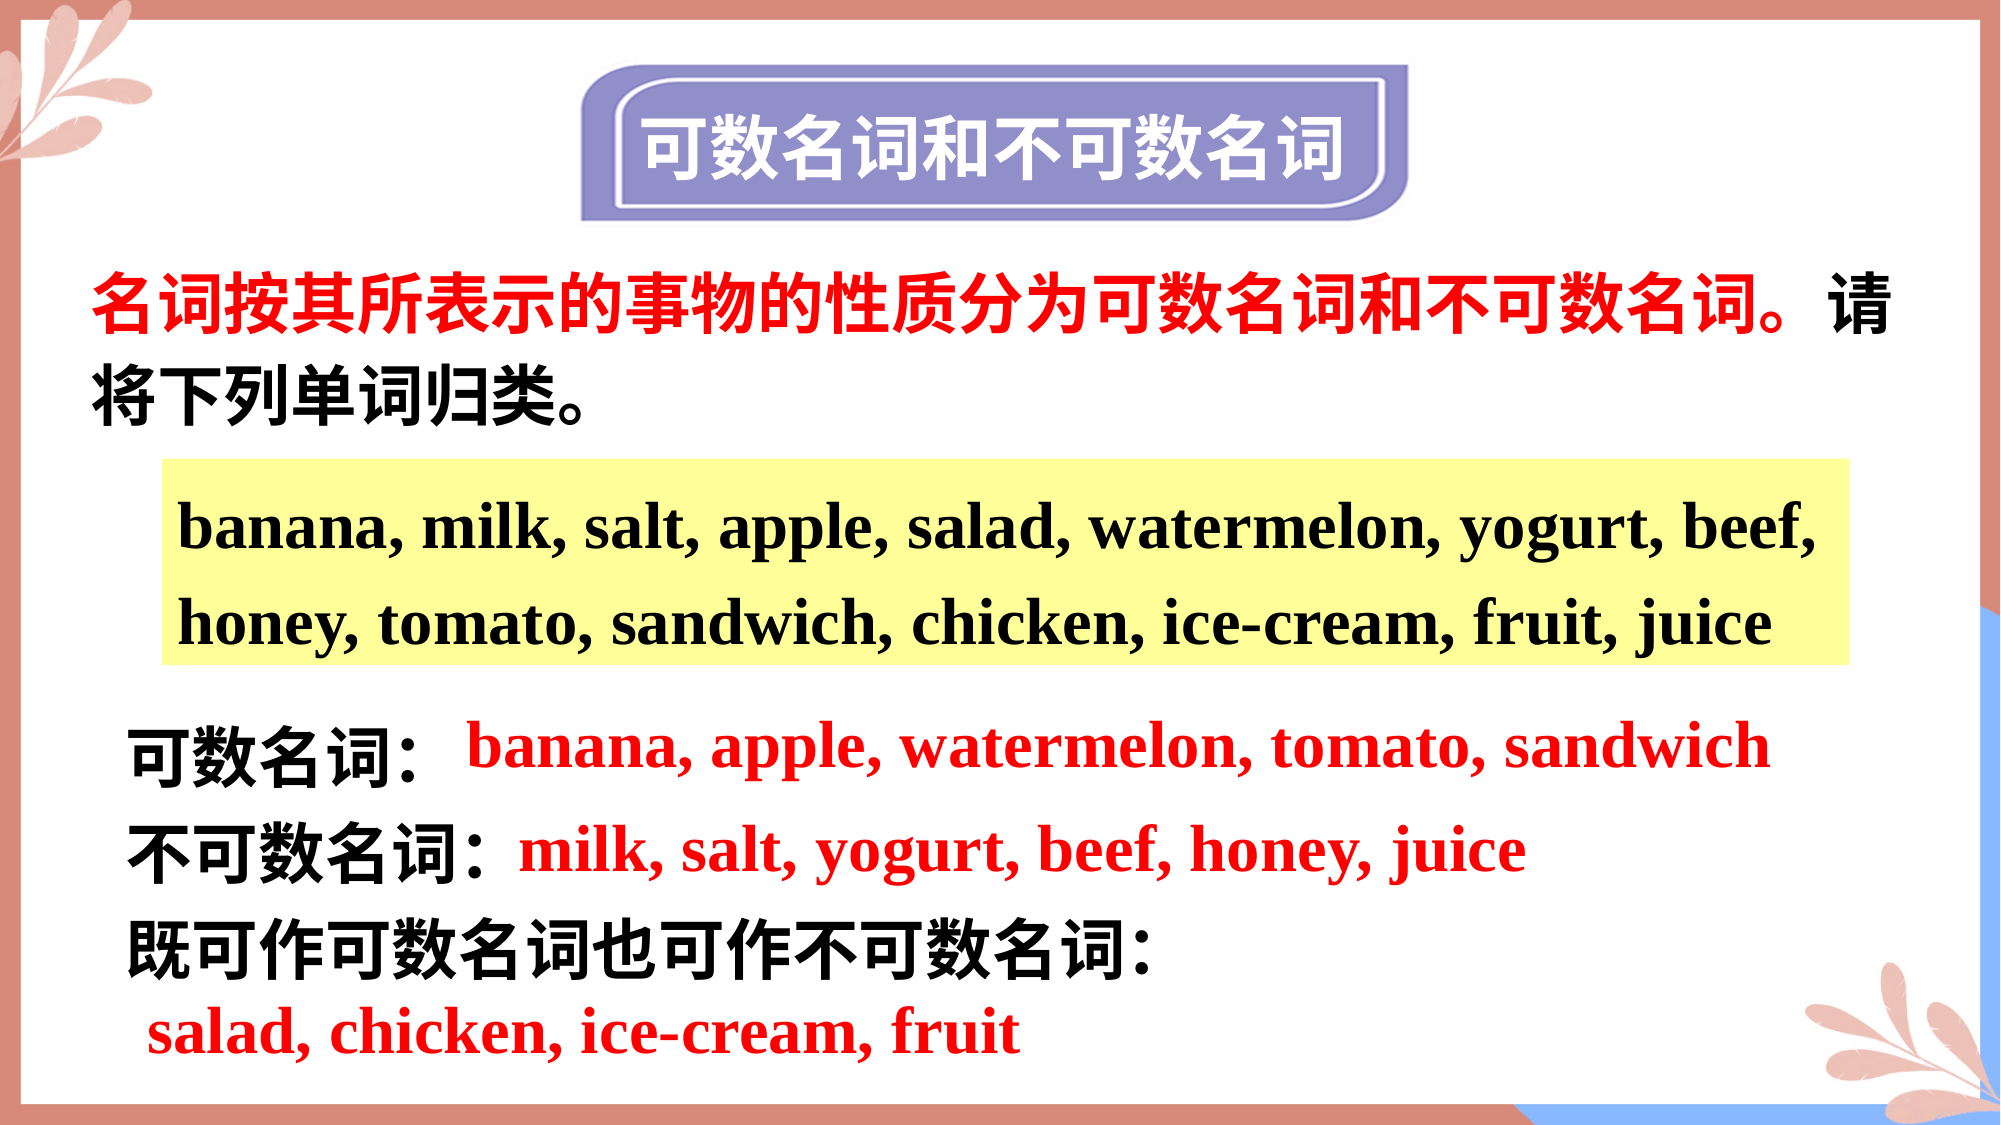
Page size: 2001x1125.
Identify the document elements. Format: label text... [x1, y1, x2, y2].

picture [0, 0, 2001, 1125]
text_box milk, salt, yogurt, beef, honey, juice [518, 804, 1529, 885]
text_box salad, chicken, ice-cream, fruit [147, 986, 1023, 1067]
text_box banana, milk, salt, apple, salad, watermelon, yogurt, beef, honey, tomato, sandwich, chicken, ice-cream, fruit, juice [162, 458, 1850, 666]
text_box banana, apple, watermelon, tomato, sandwich [449, 700, 1773, 781]
text_box 名词按其所表示的事物的性质分为可数名词和不可数名词。请将下列单词归类。 [90, 249, 1922, 434]
text_box 可数名词： 不可数名词： 既可作可数名词也可作不可数名词： [110, 692, 1422, 995]
